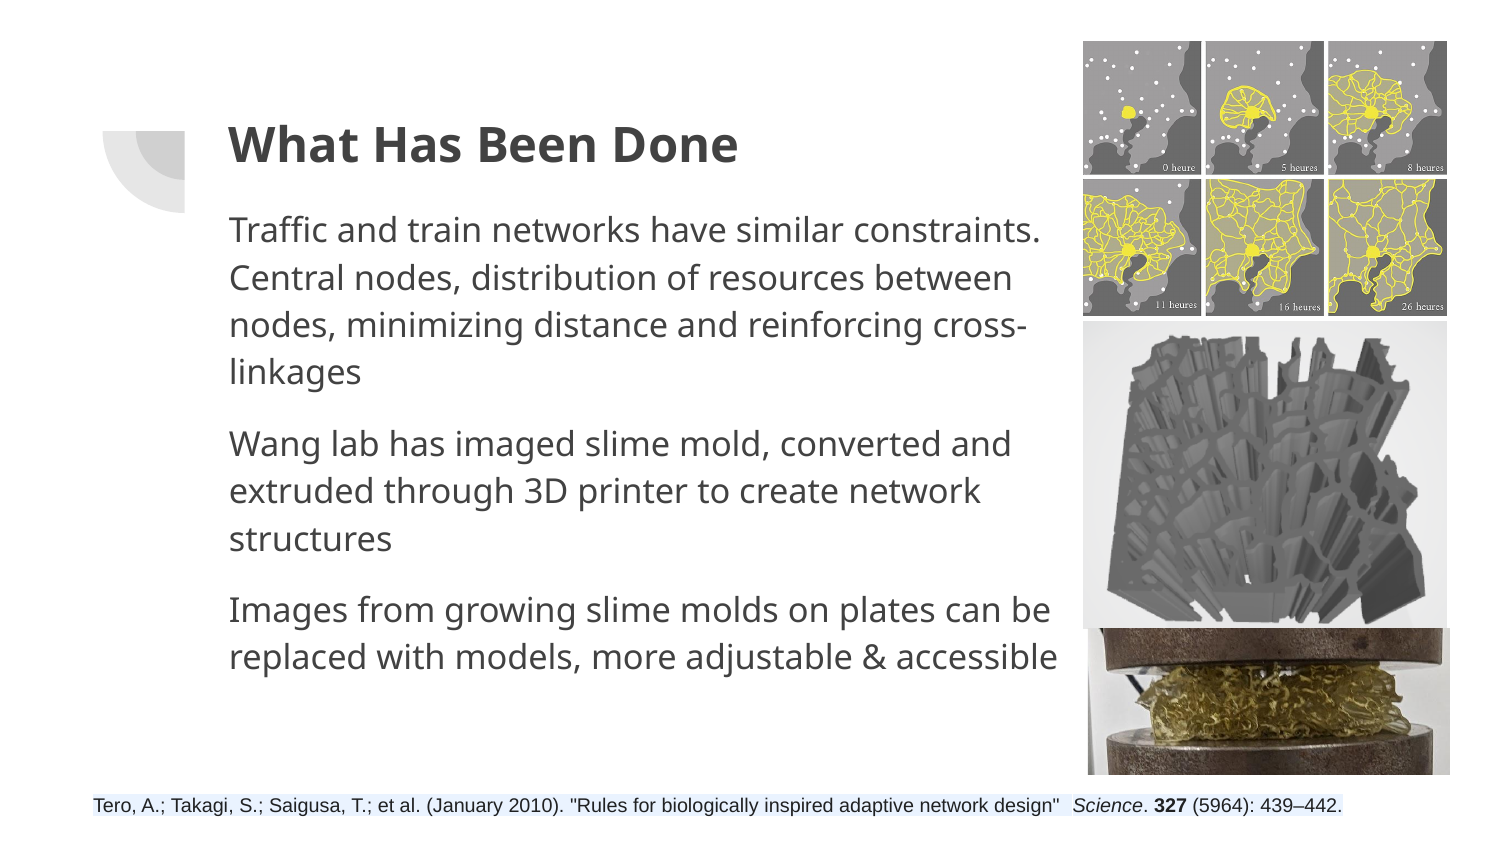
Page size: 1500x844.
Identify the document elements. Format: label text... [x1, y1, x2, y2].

text_box Tero, A.; Takagi, S.; Saigusa, T.; et al. (January 2010). "Rules for biologically inspired adaptive network design" Science. 327 (5964): 439–442. [78, 777, 1413, 832]
title What Has Been Done [213, 98, 1078, 187]
picture [1083, 41, 1447, 316]
picture [1083, 321, 1451, 775]
list Traffic and train networks have similar constraints. Central nodes, distribution of resources between nodes, minimizing distance and reinforcing cross-linkages Wang lab has imaged slime mold, converted and extruded through 3D printer to create network structures Images from growing slime molds on plates can be replaced with models, more adjustable & accessible [213, 187, 1082, 744]
